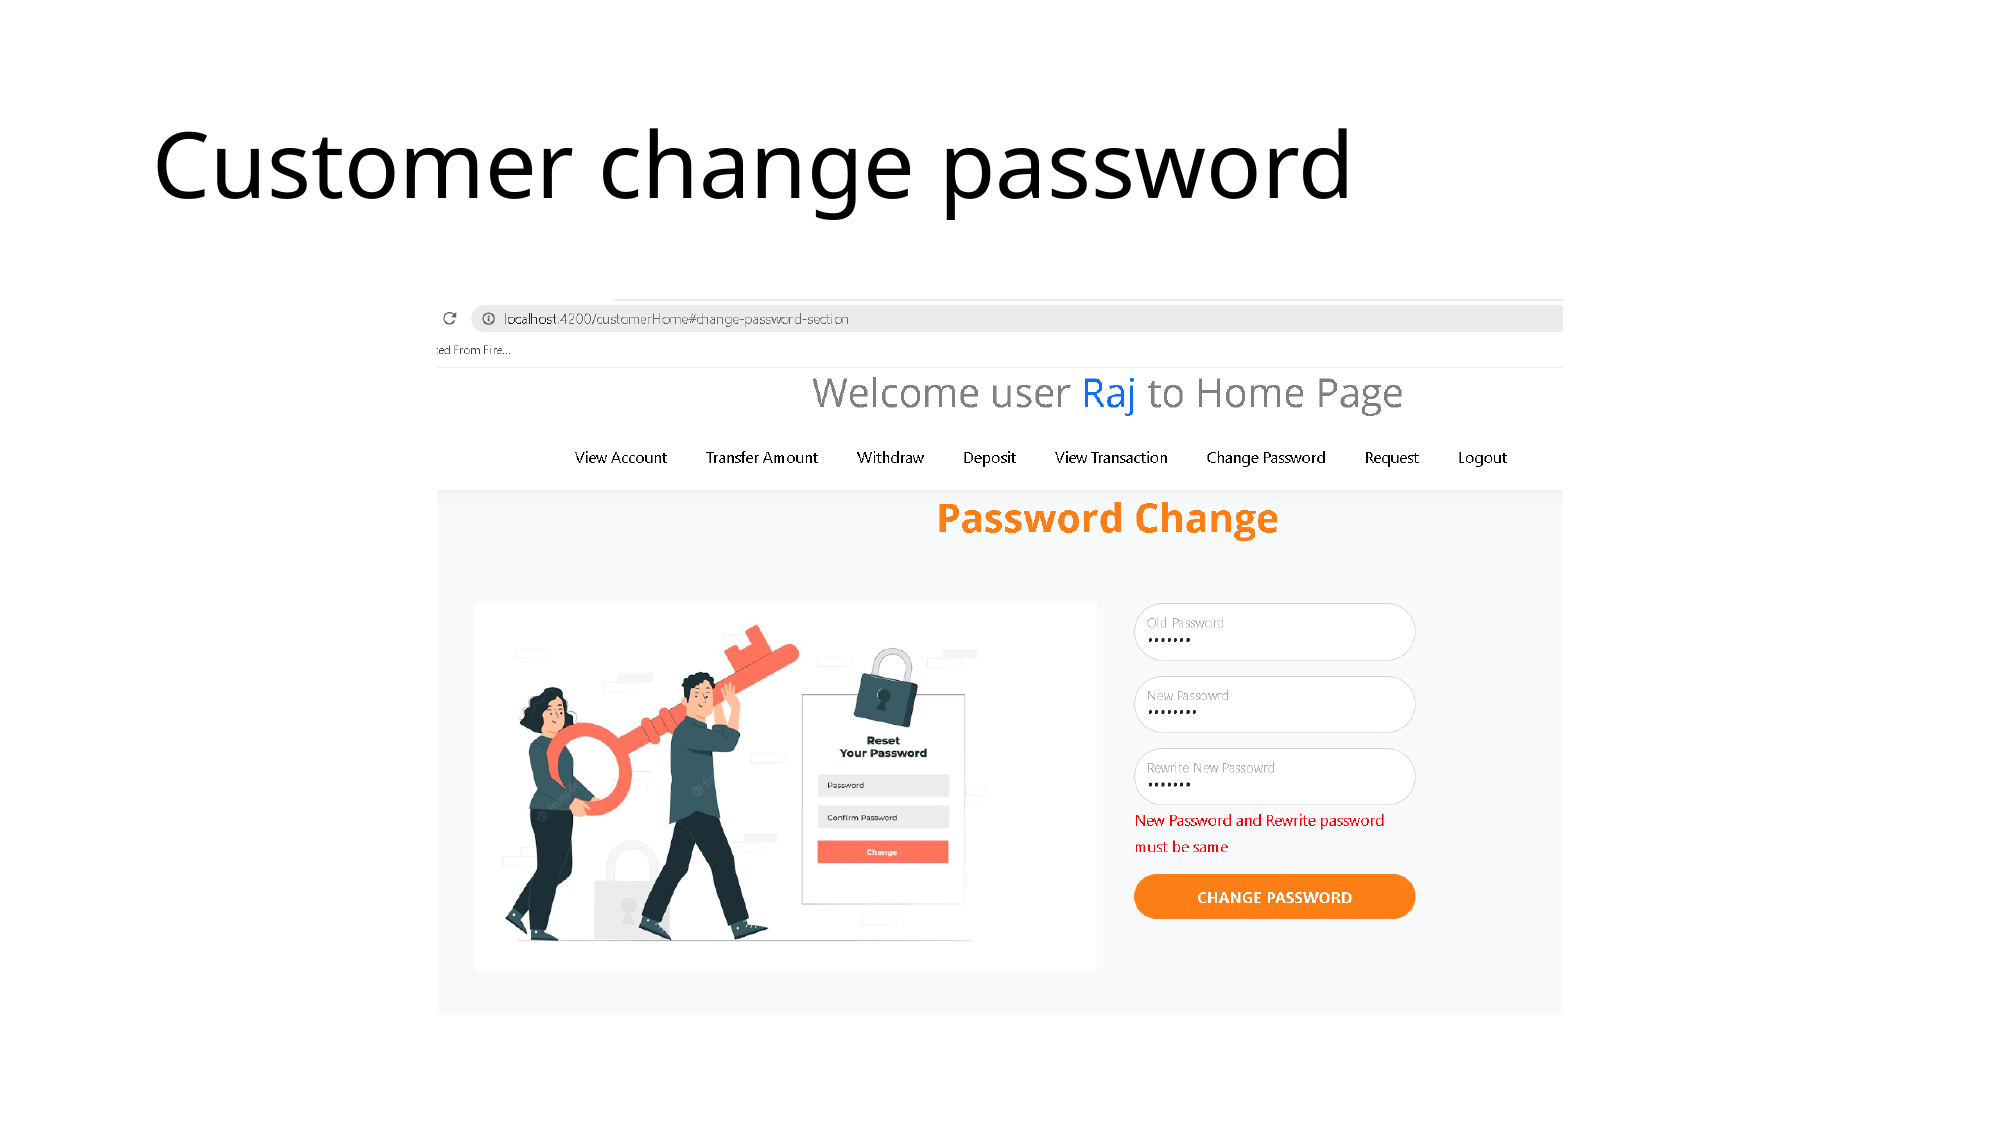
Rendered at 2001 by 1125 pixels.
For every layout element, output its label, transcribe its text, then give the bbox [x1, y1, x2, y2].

title Customer change password [137, 59, 1863, 278]
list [436, 299, 1563, 1014]
